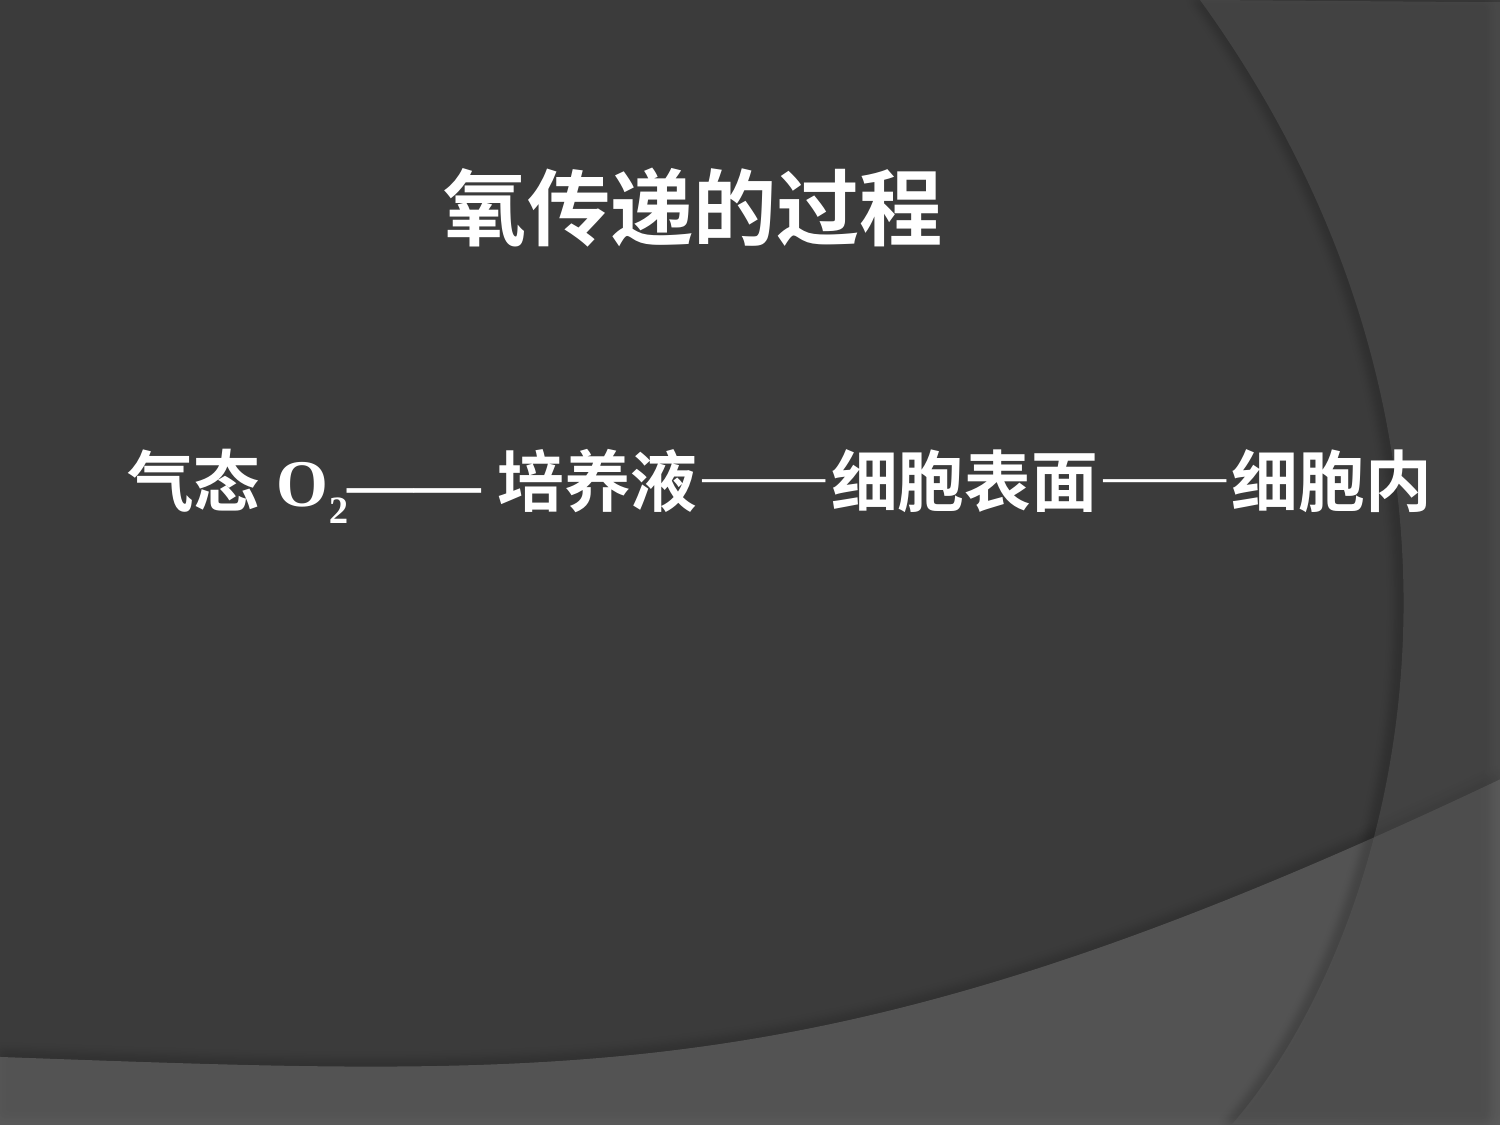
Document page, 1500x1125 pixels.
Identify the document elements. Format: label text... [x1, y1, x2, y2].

text_box 氧传递的过程 [218, 148, 1169, 264]
text_box 气态O2——培养液——细胞表面——细胞内 [100, 432, 1459, 539]
